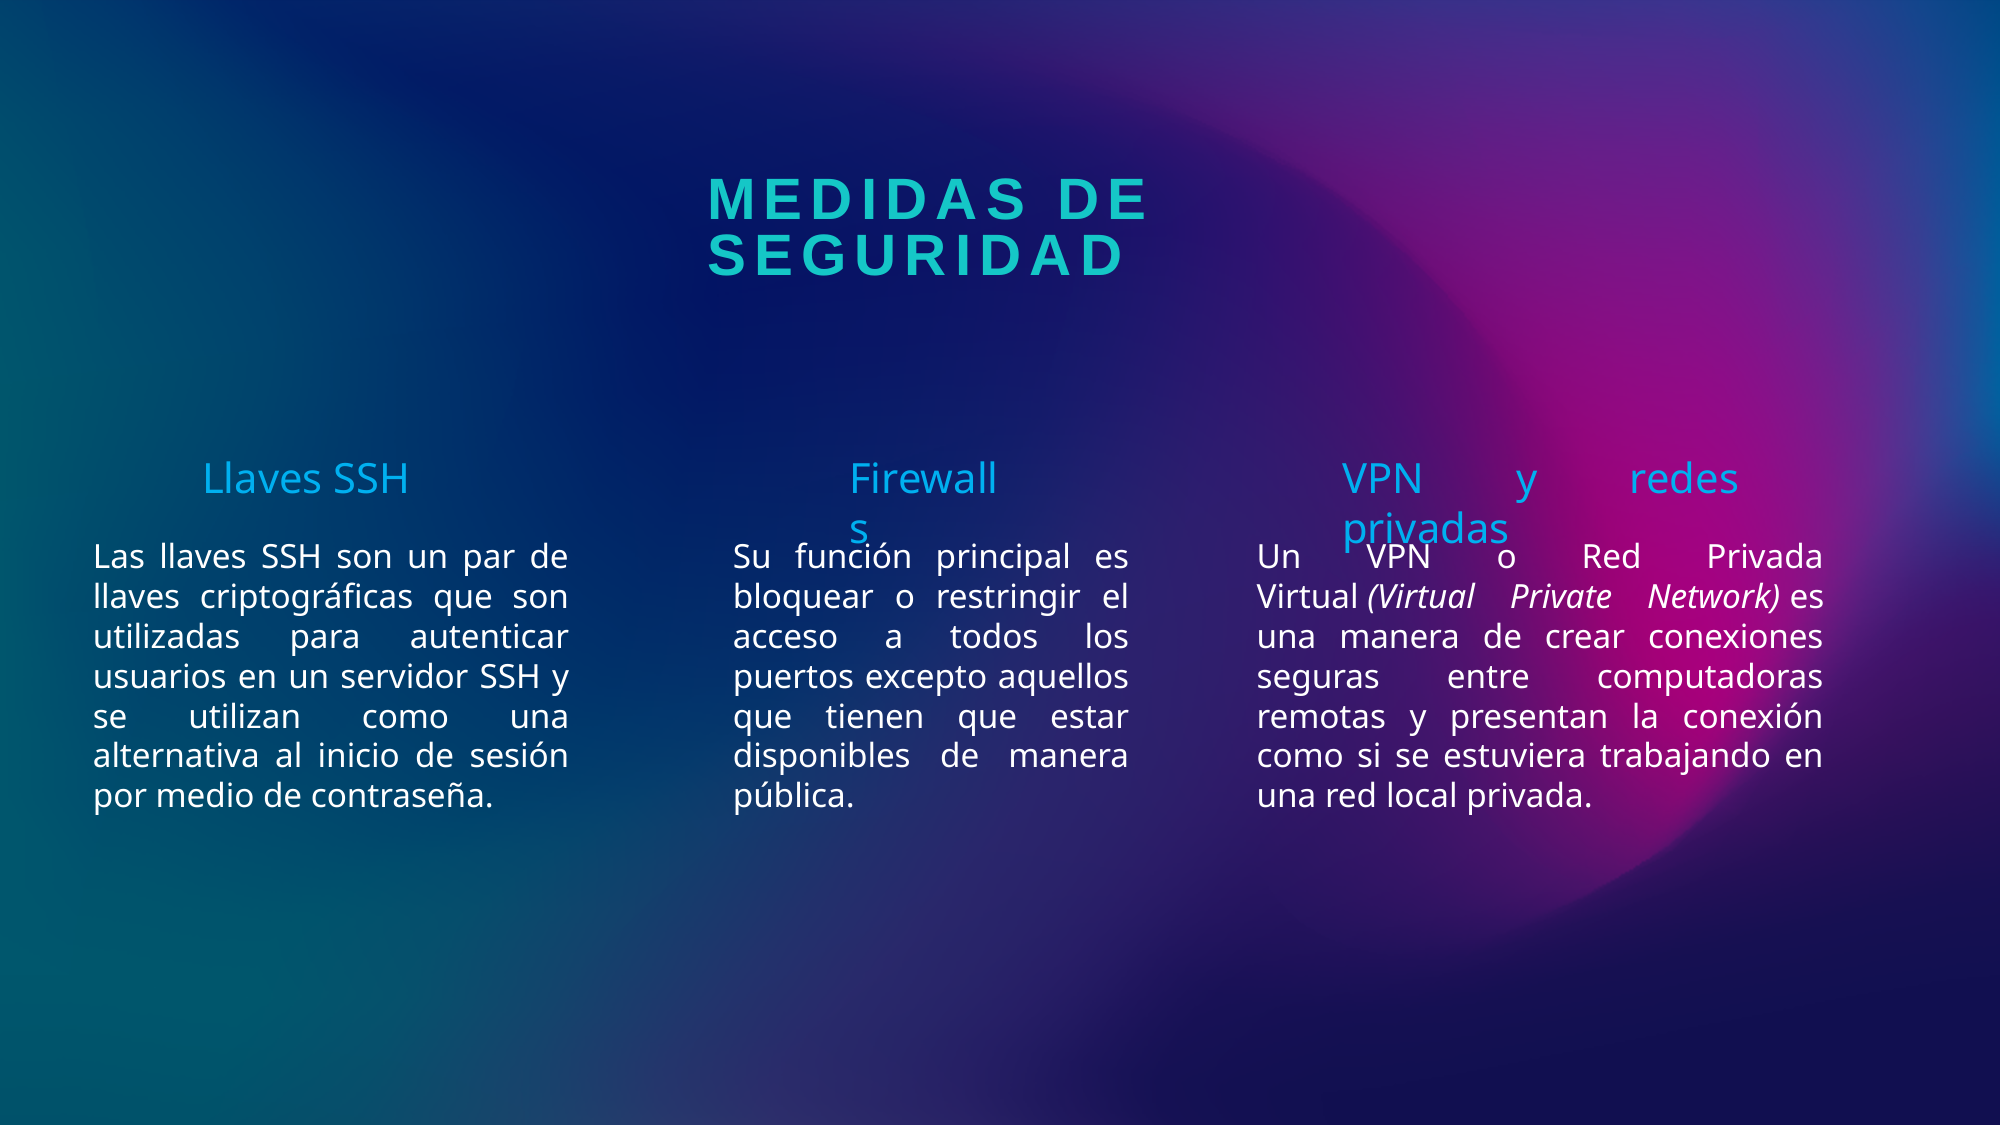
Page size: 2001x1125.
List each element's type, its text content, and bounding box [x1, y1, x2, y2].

text_box Su función principal es bloquear o restringir el acceso a todos los puertos excepto aquellos que tienen que estar disponibles de manera pública. [718, 527, 1145, 822]
text_box Llaves SSH [187, 444, 476, 510]
picture [0, 0, 2000, 1125]
text_box Medidas de seguridad [615, 87, 1385, 279]
text_box VPN y redes privadas [1327, 444, 1754, 527]
text_box Firewalls [834, 444, 1029, 527]
text_box Las llaves SSH son un par de llaves criptográficas que son utilizadas para autenticar usuarios en un servidor SSH y se utilizan como una alternativa al inicio de sesión por medio de contraseña. [78, 527, 585, 822]
text_box Un VPN o Red Privada Virtual (Virtual Private Network) es una manera de crear conexiones seguras entre computadoras remotas y presentan la conexión como si se estuviera trabajando en una red local privada. [1241, 527, 1840, 822]
